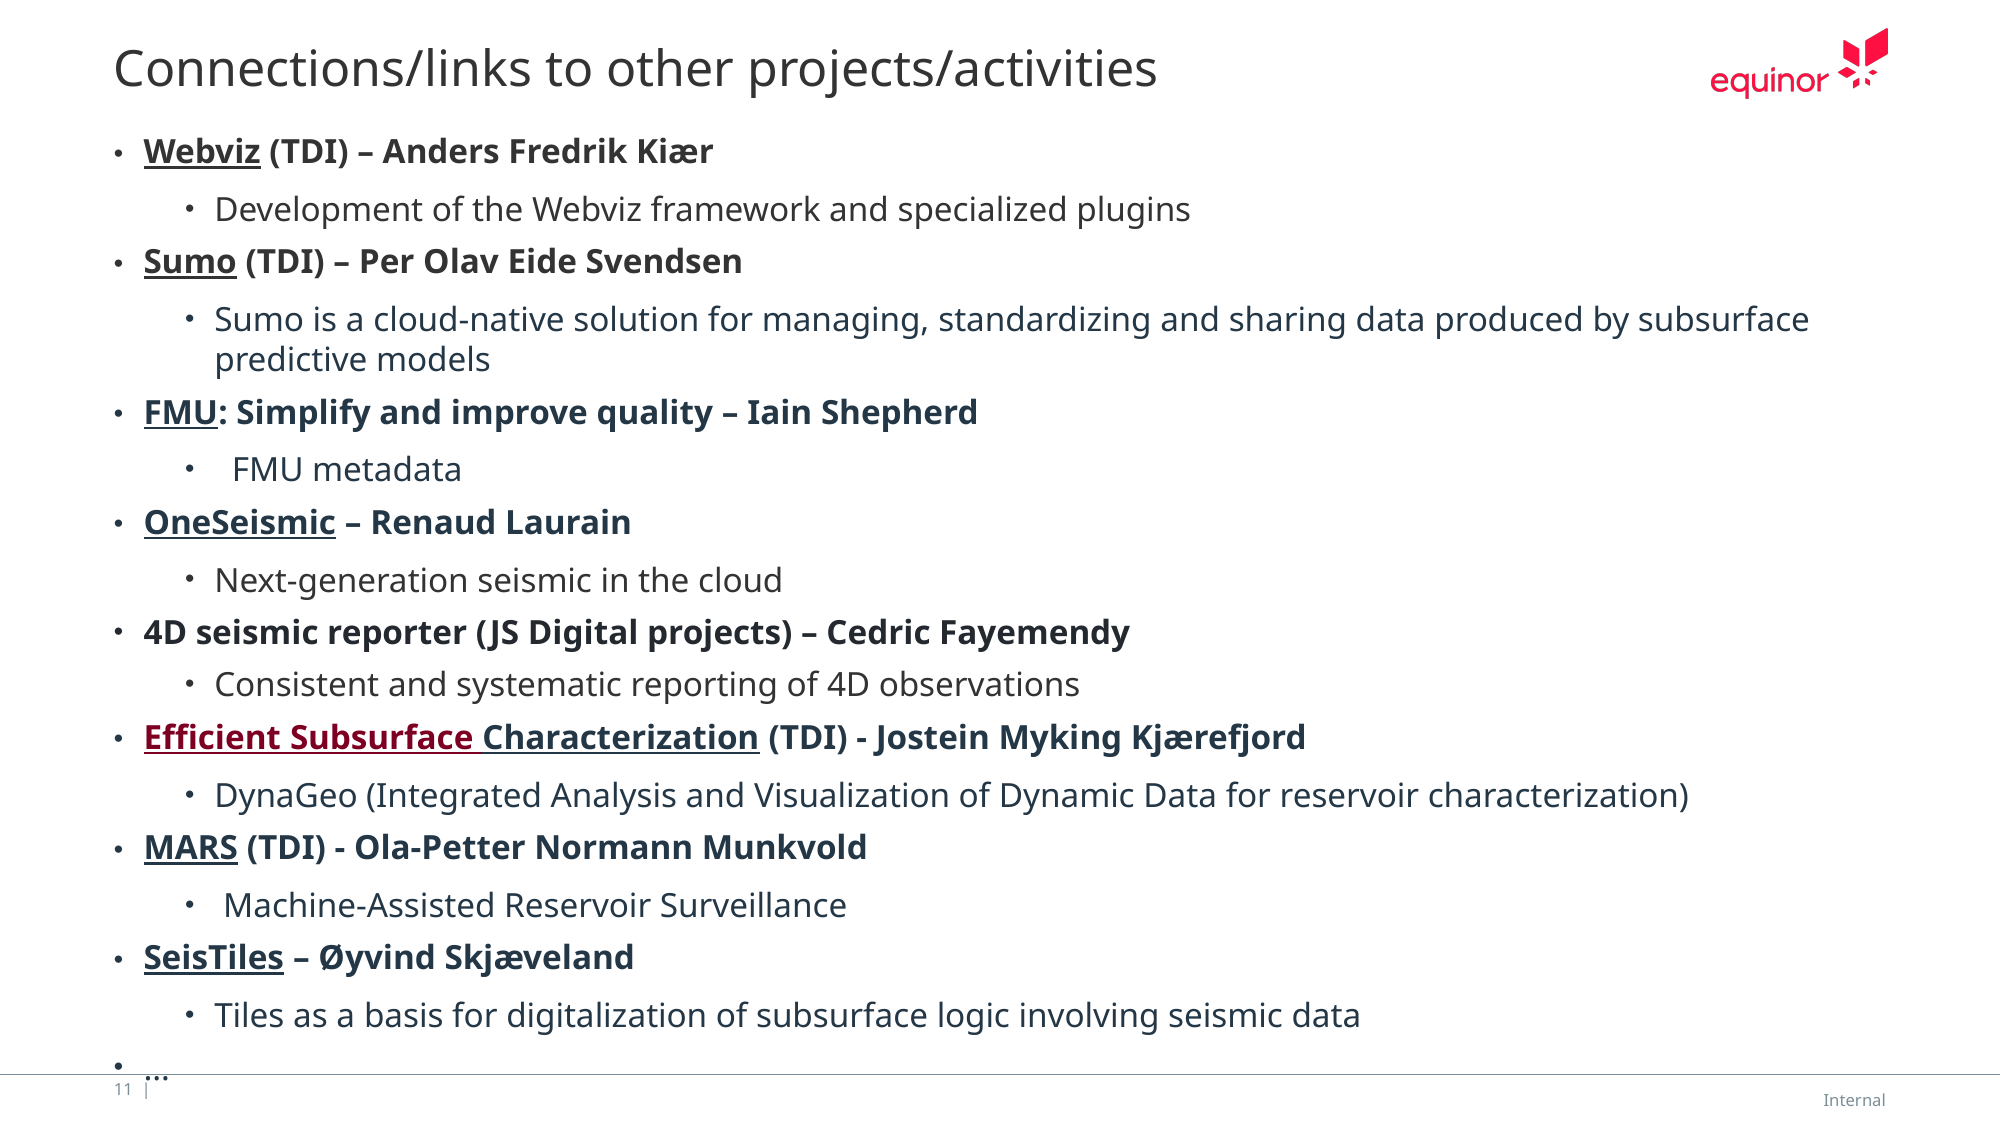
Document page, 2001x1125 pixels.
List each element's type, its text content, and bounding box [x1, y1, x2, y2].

title Connections/links to other projects/activities [114, 1, 1886, 130]
list Webviz (TDI) – Anders Fredrik Kiær Development of the Webviz framework and specialized plugins Sumo (TDI) – Per Olav Eide Svendsen Sumo is a cloud-native solution for managing, standardizing and sharing data produced by subsurface predictive models FMU: Simplify and improve quality – Iain Shepherd FMU metadata OneSeismic – Renaud Laurain Next-generation seismic in the cloud 4D seismic reporter (JS Digital projects) – Cedric Fayemendy Consistent and systematic reporting of 4D observations Efficient Subsurface Characterization (TDI) - Jostein Myking Kjærefjord DynaGeo (Integrated Analysis and Visualization of Dynamic Data for reservoir characterization) MARS (TDI) - Ola-Petter Normann Munkvold Machine-Assisted Reservoir Surveillance SeisTiles – Øyvind Skjæveland Tiles as a basis for digitalization of subsurface logic involving seismic data … [114, 130, 1886, 1054]
slide_number 11 | [114, 1082, 155, 1118]
